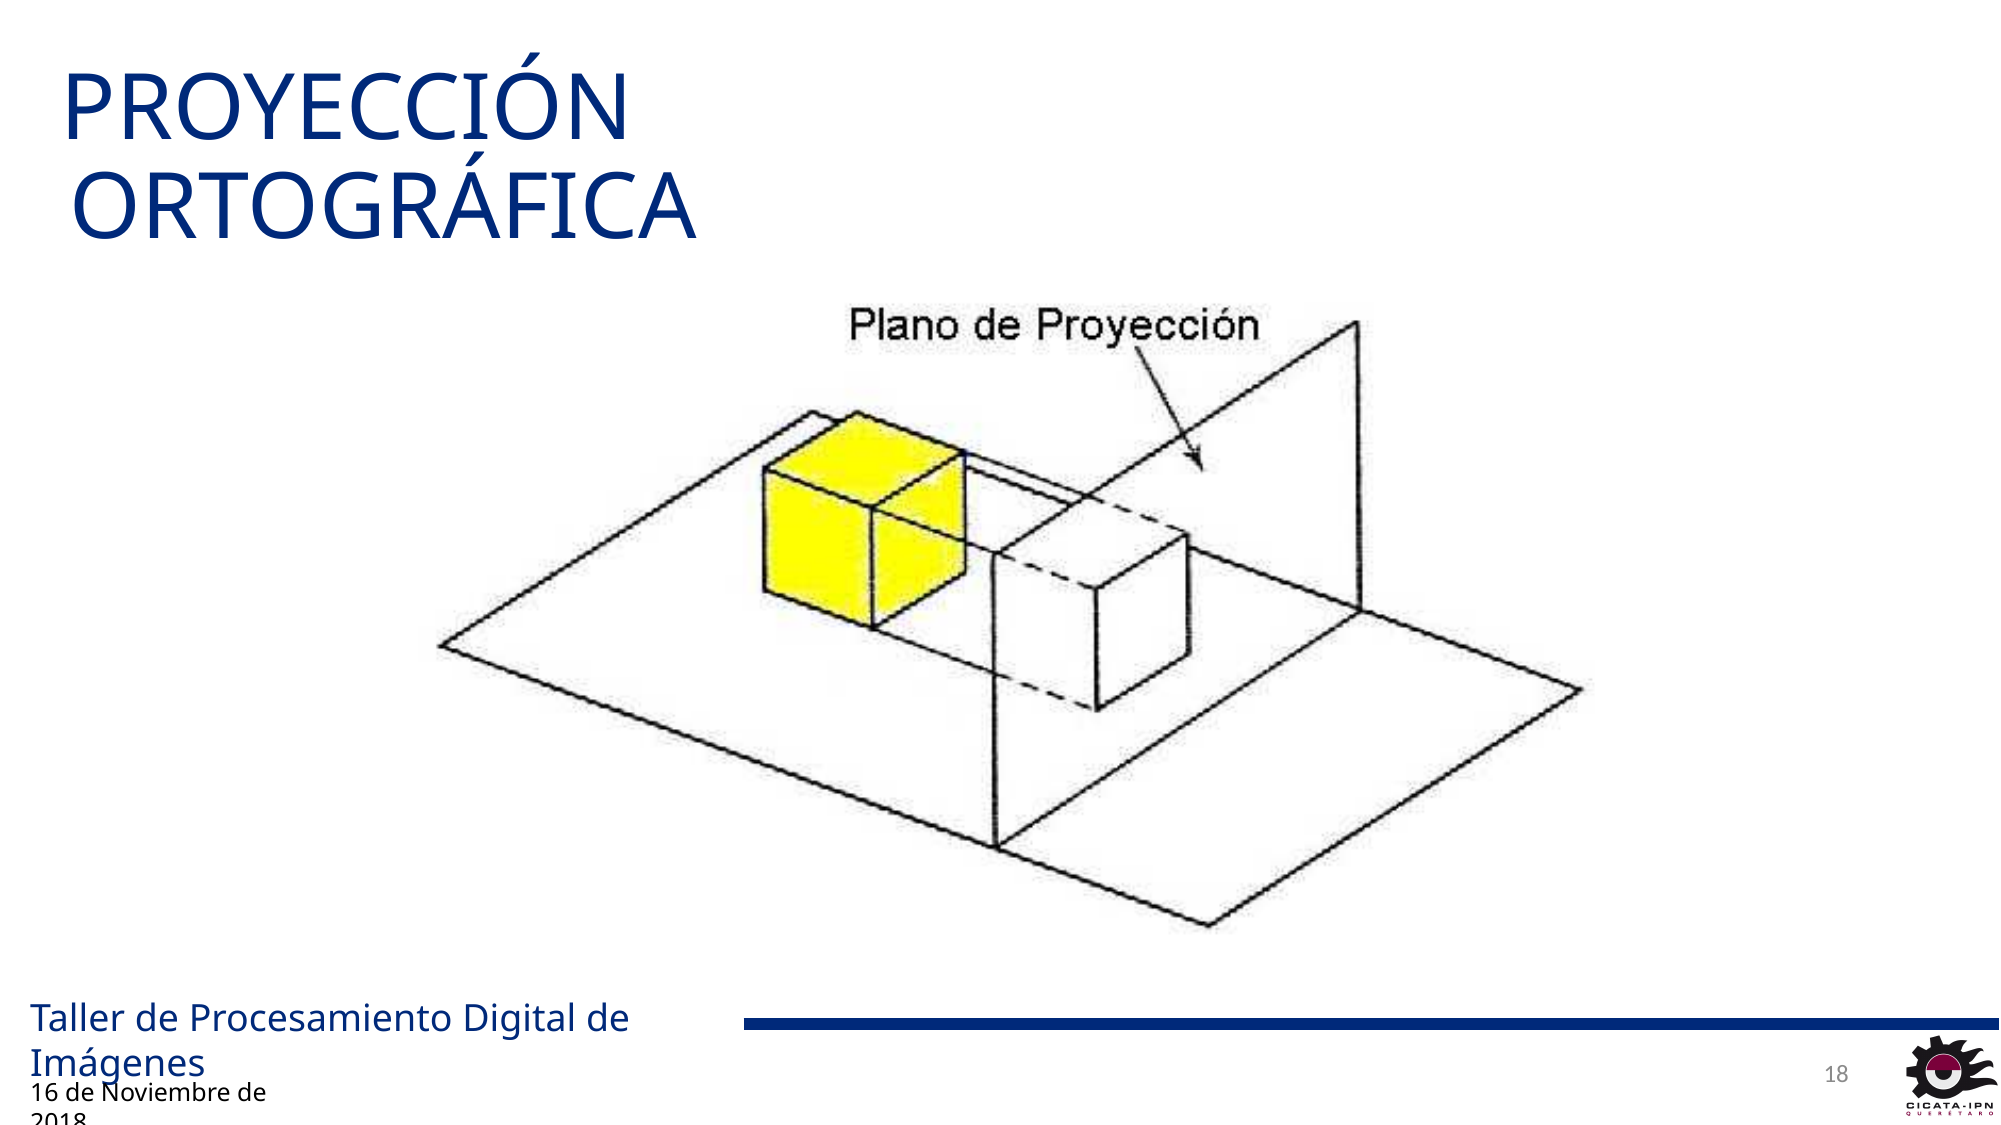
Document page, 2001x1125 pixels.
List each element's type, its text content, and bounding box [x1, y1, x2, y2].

text_box 16 de Noviembre de 2018 [15, 1069, 342, 1125]
text_box PROYECCIÓN [45, 40, 649, 166]
slide_number 18 [1411, 1046, 1864, 1099]
text_box ORTOGRÁFICA [55, 139, 713, 264]
picture [1905, 1034, 1999, 1117]
text_box Taller de Procesamiento Digital de Imágenes [15, 986, 802, 1092]
picture [403, 287, 1597, 944]
